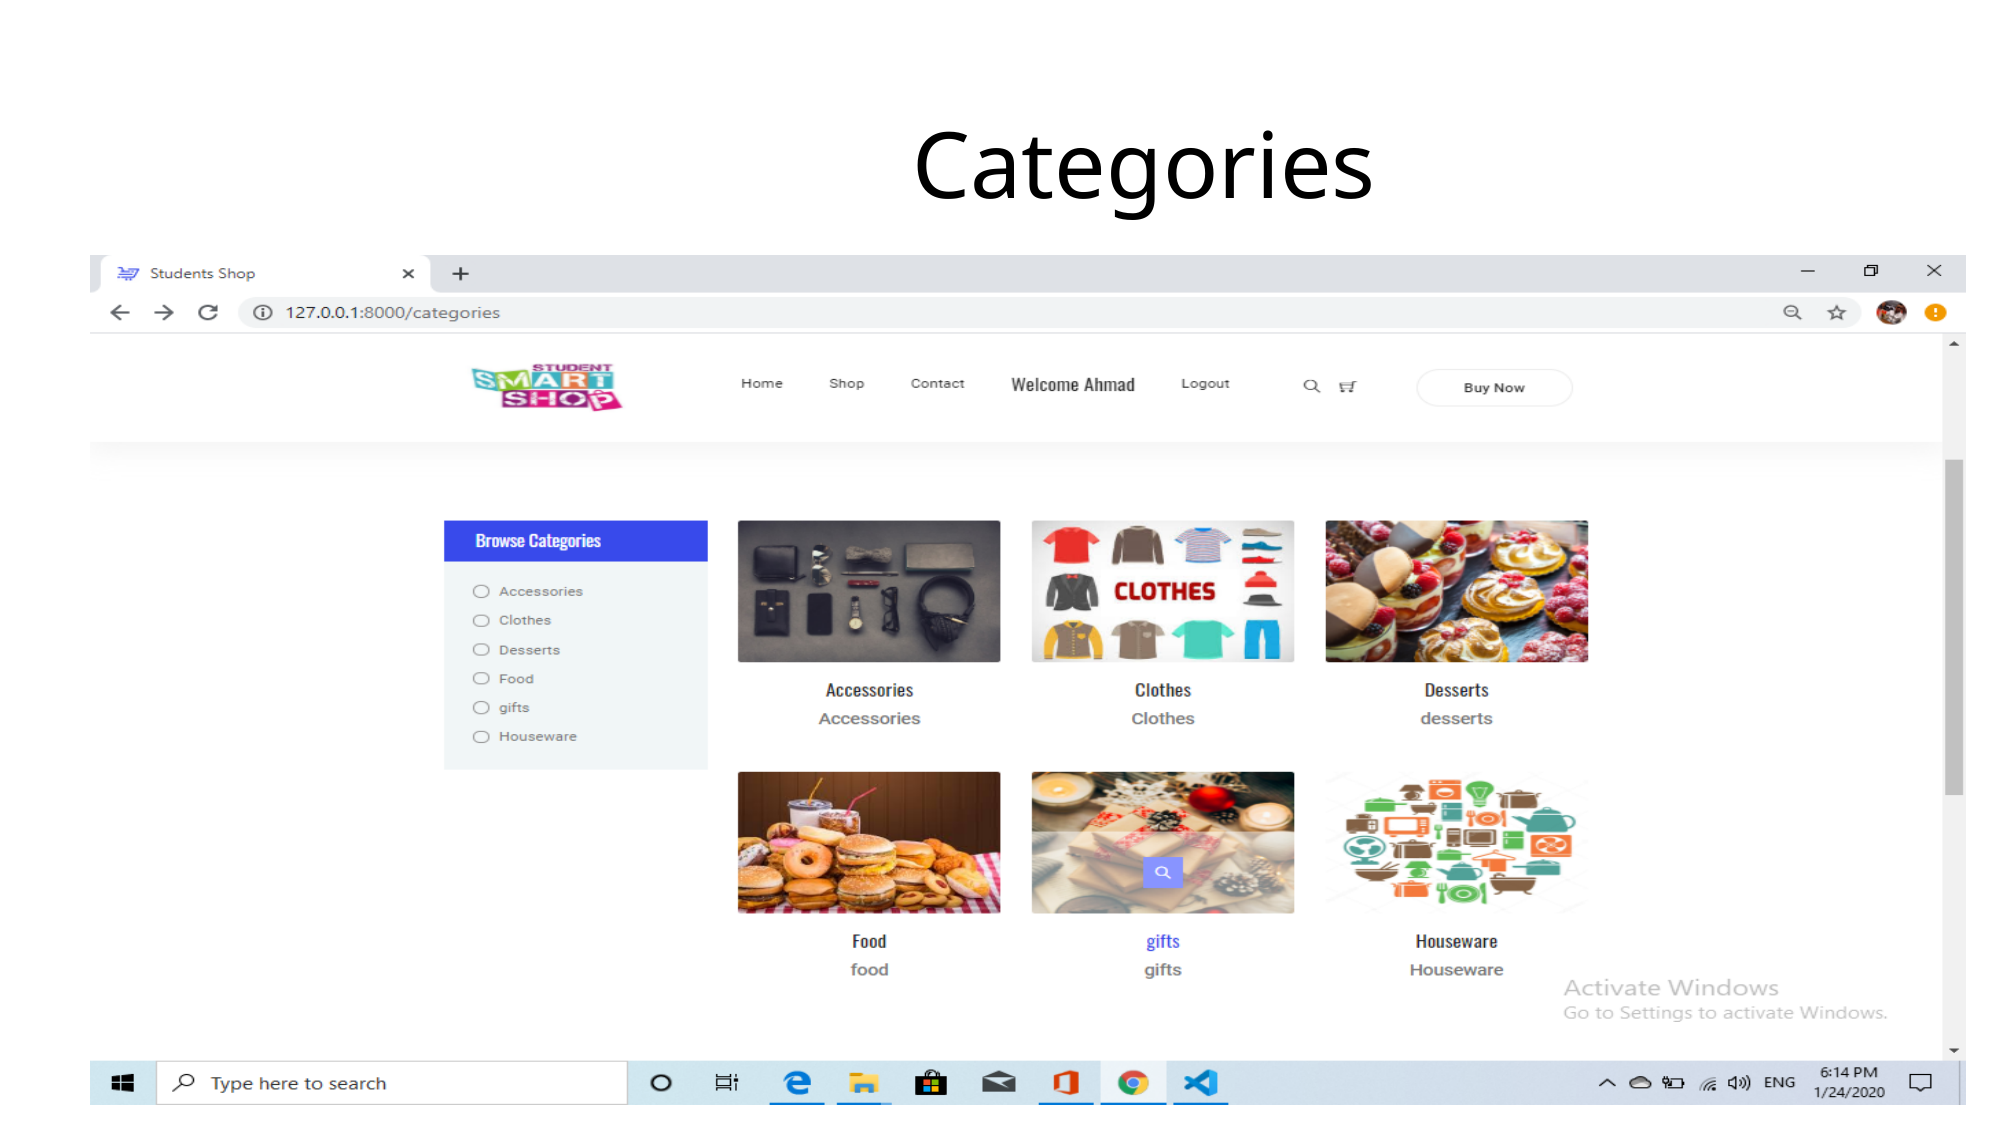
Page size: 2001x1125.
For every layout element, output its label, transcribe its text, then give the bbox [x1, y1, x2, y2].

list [90, 255, 1966, 1105]
title Categories [137, 59, 1863, 255]
